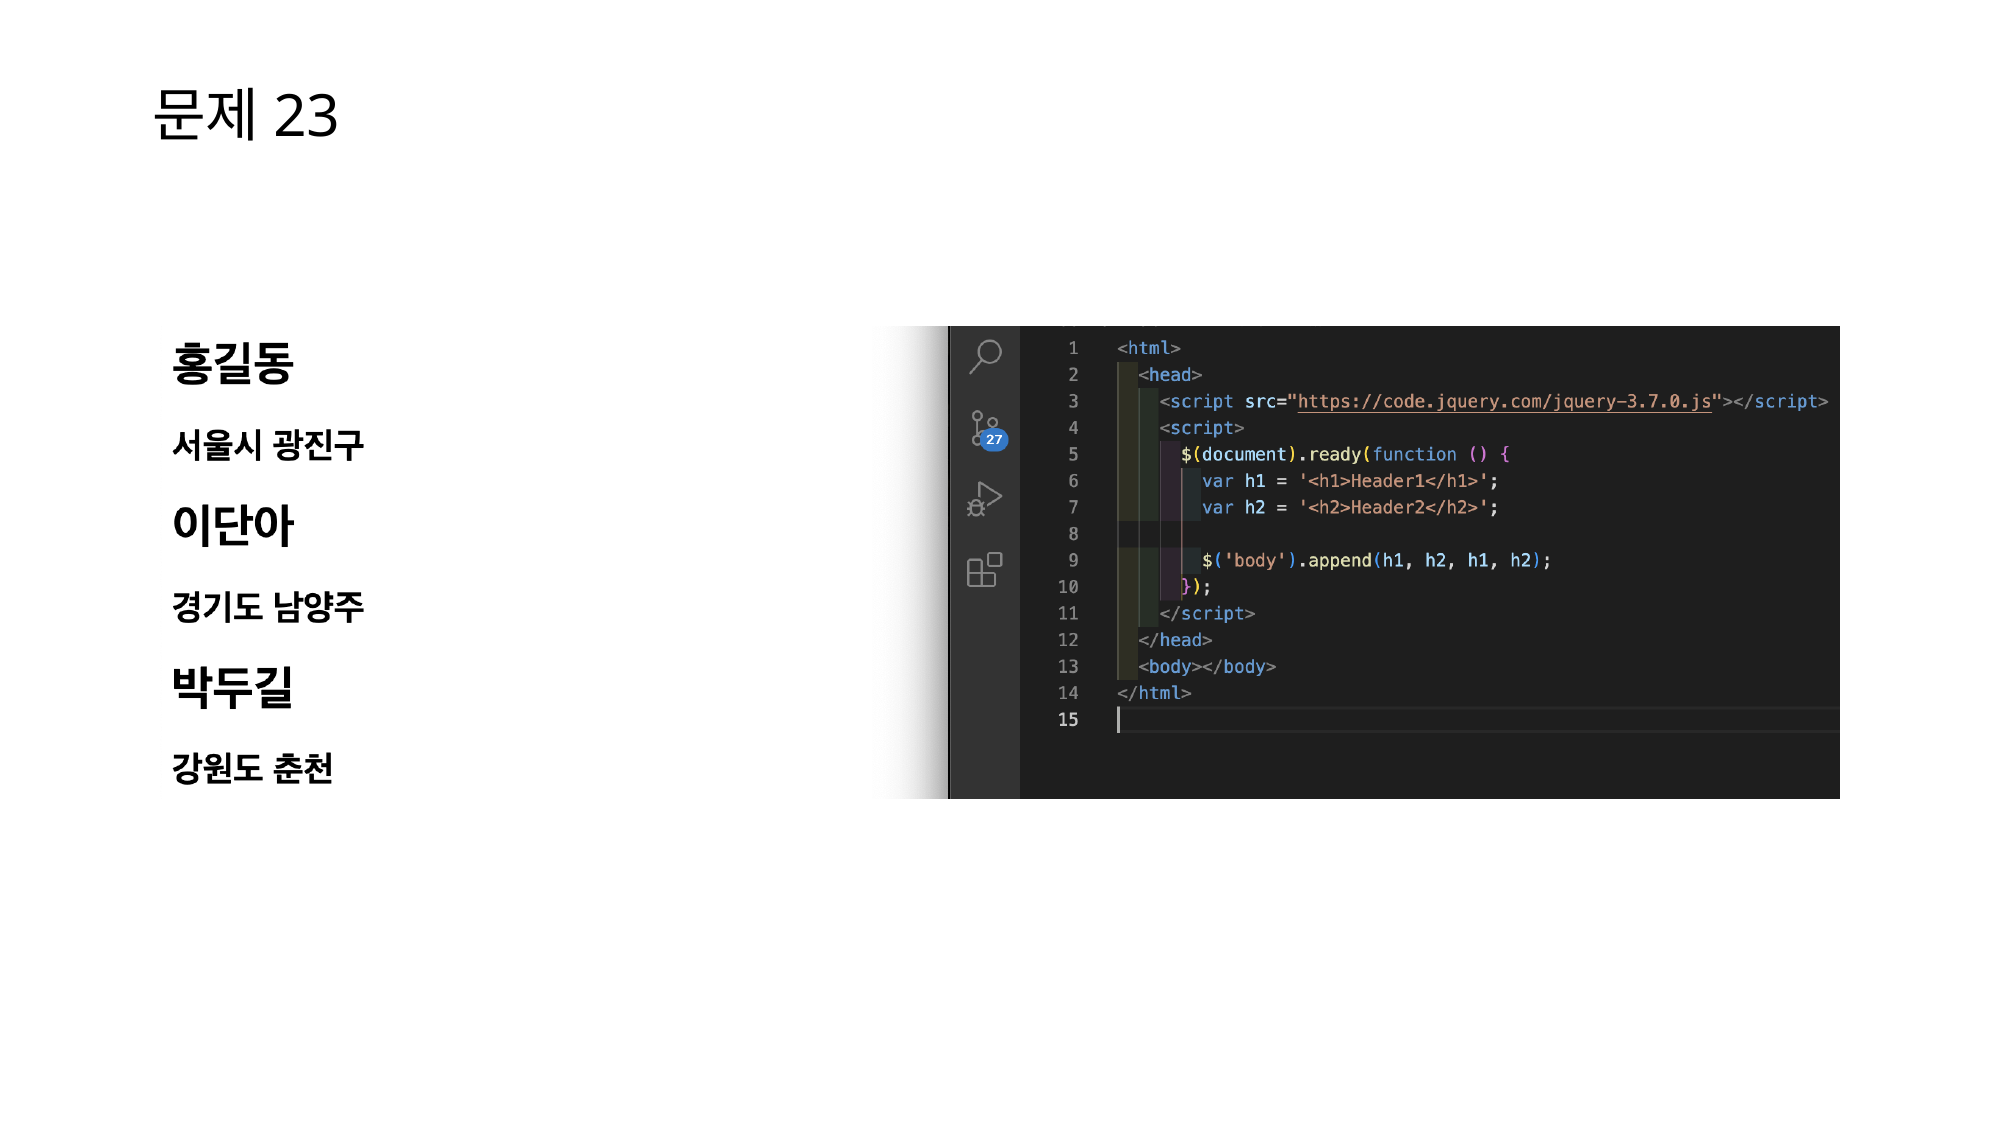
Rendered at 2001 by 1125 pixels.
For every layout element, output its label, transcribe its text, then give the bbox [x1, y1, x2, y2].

picture [160, 326, 1840, 799]
title 문제23 [137, 59, 1345, 176]
